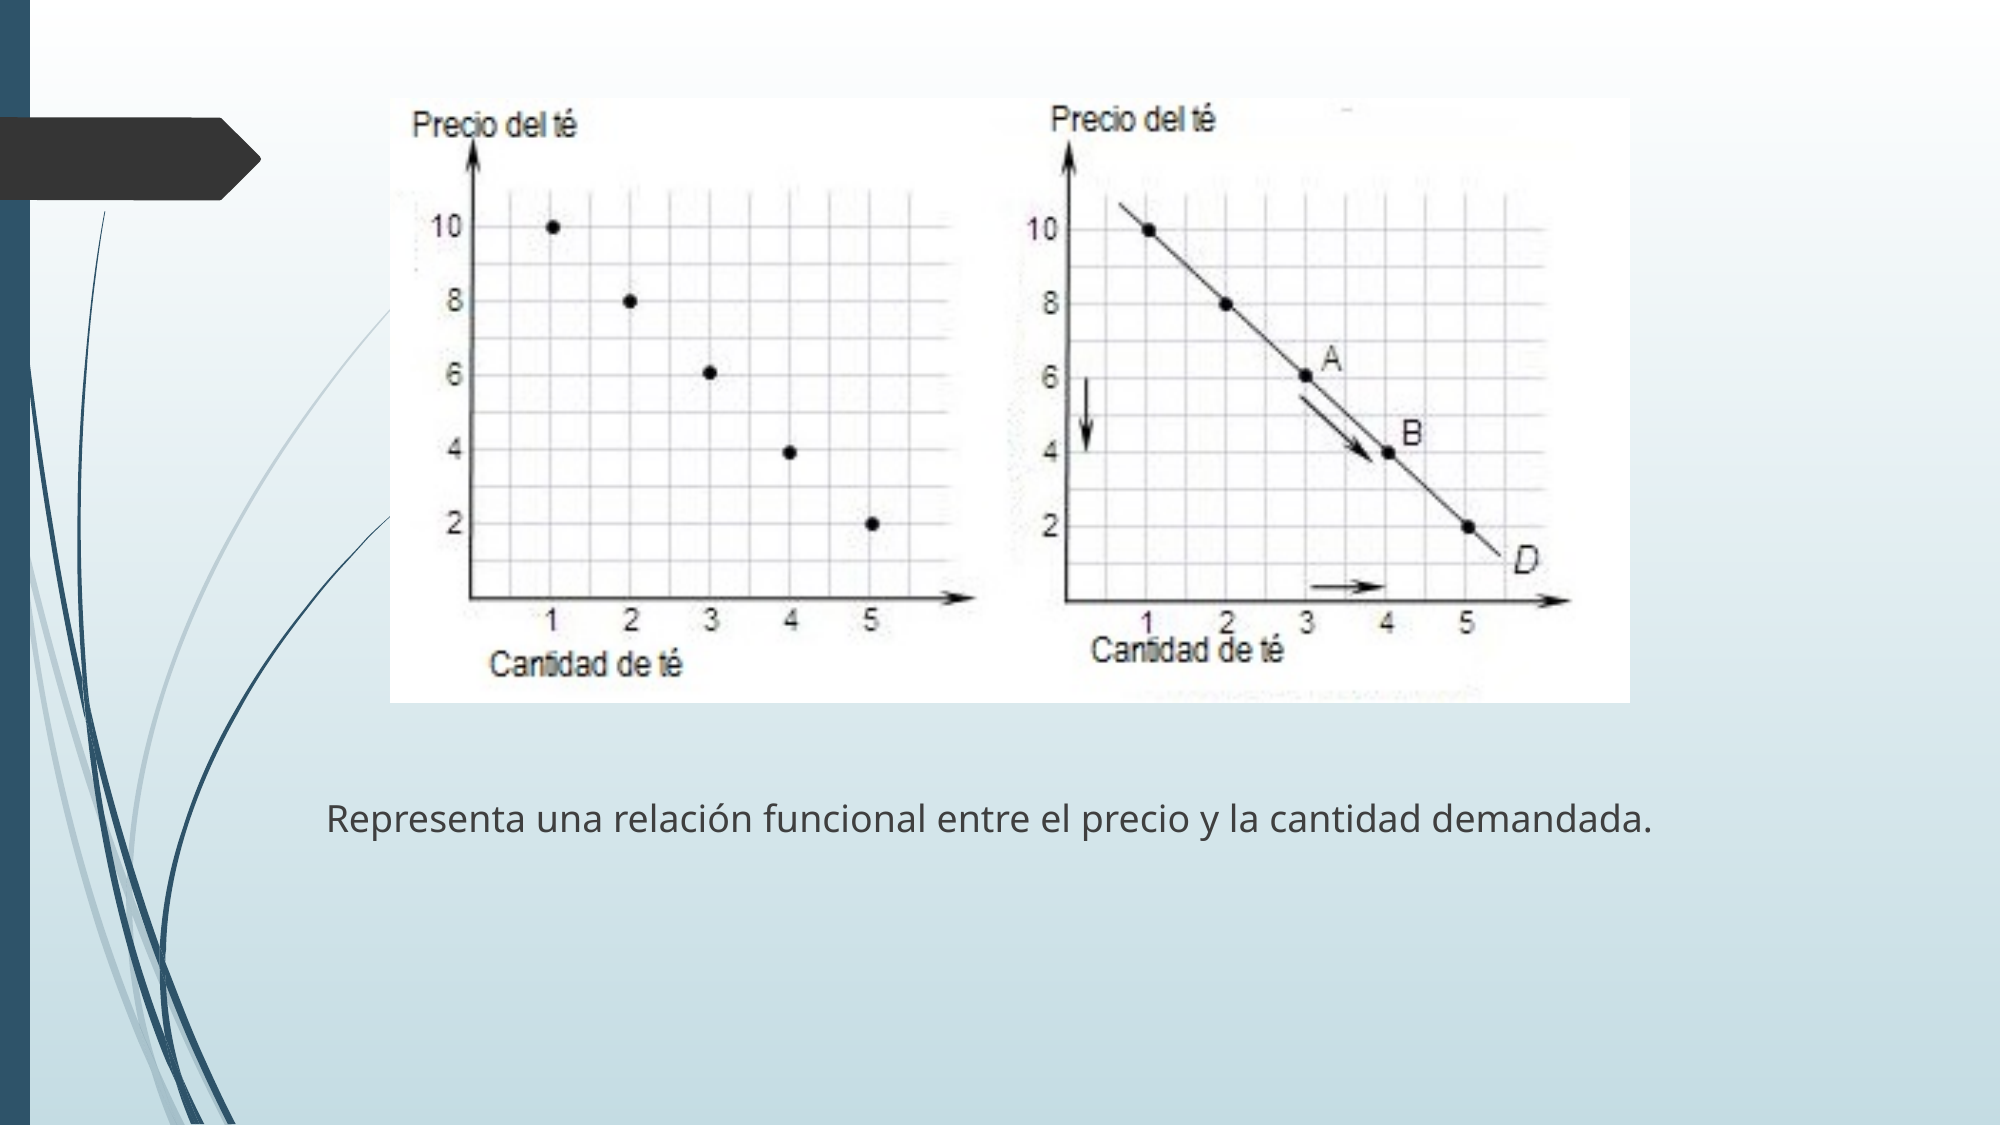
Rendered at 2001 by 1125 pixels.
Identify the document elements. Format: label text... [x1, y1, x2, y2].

picture [390, 98, 1631, 703]
text_box Representa una relación funcional entre el precio y la cantidad demandada. [310, 742, 1867, 1073]
